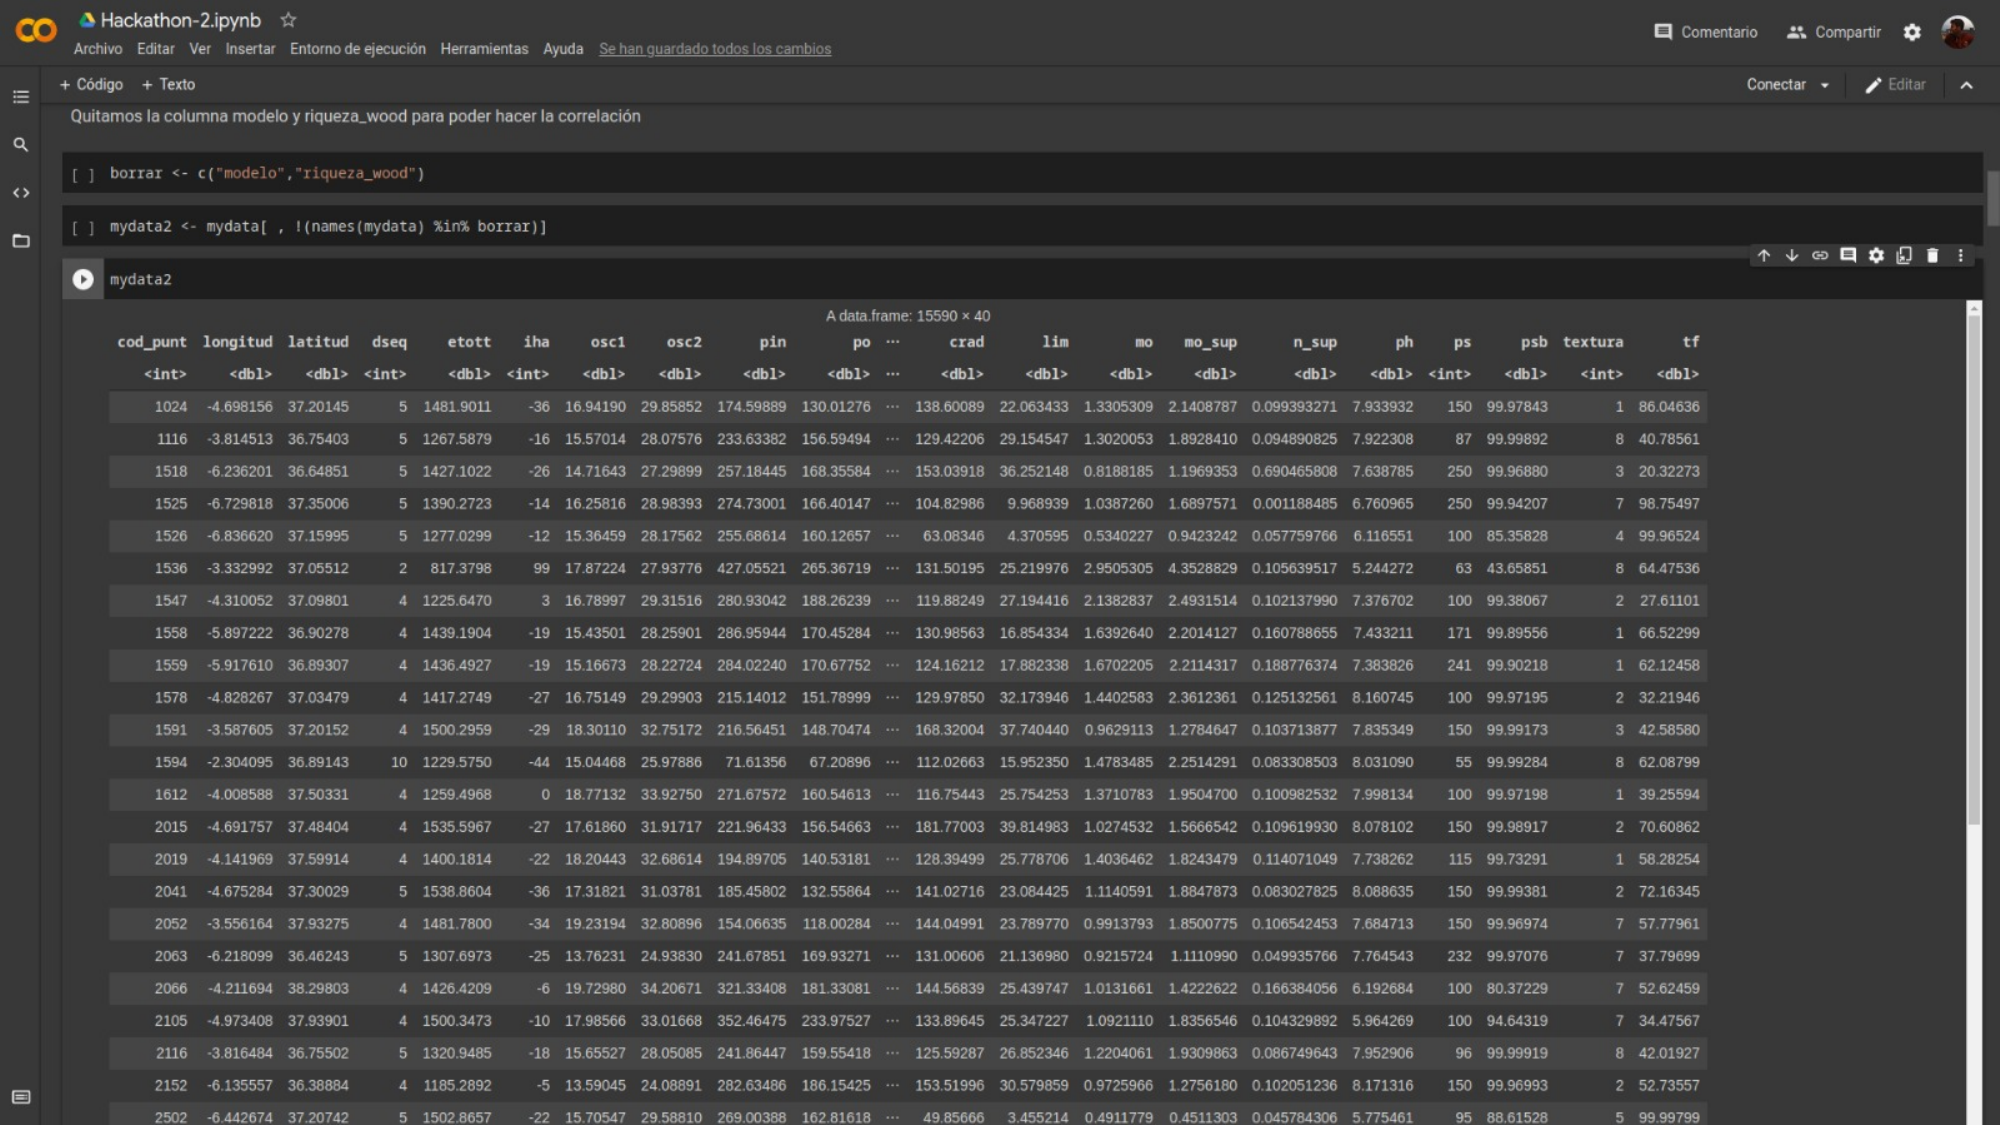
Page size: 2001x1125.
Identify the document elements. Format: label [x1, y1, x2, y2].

list [0, 0, 2000, 1125]
